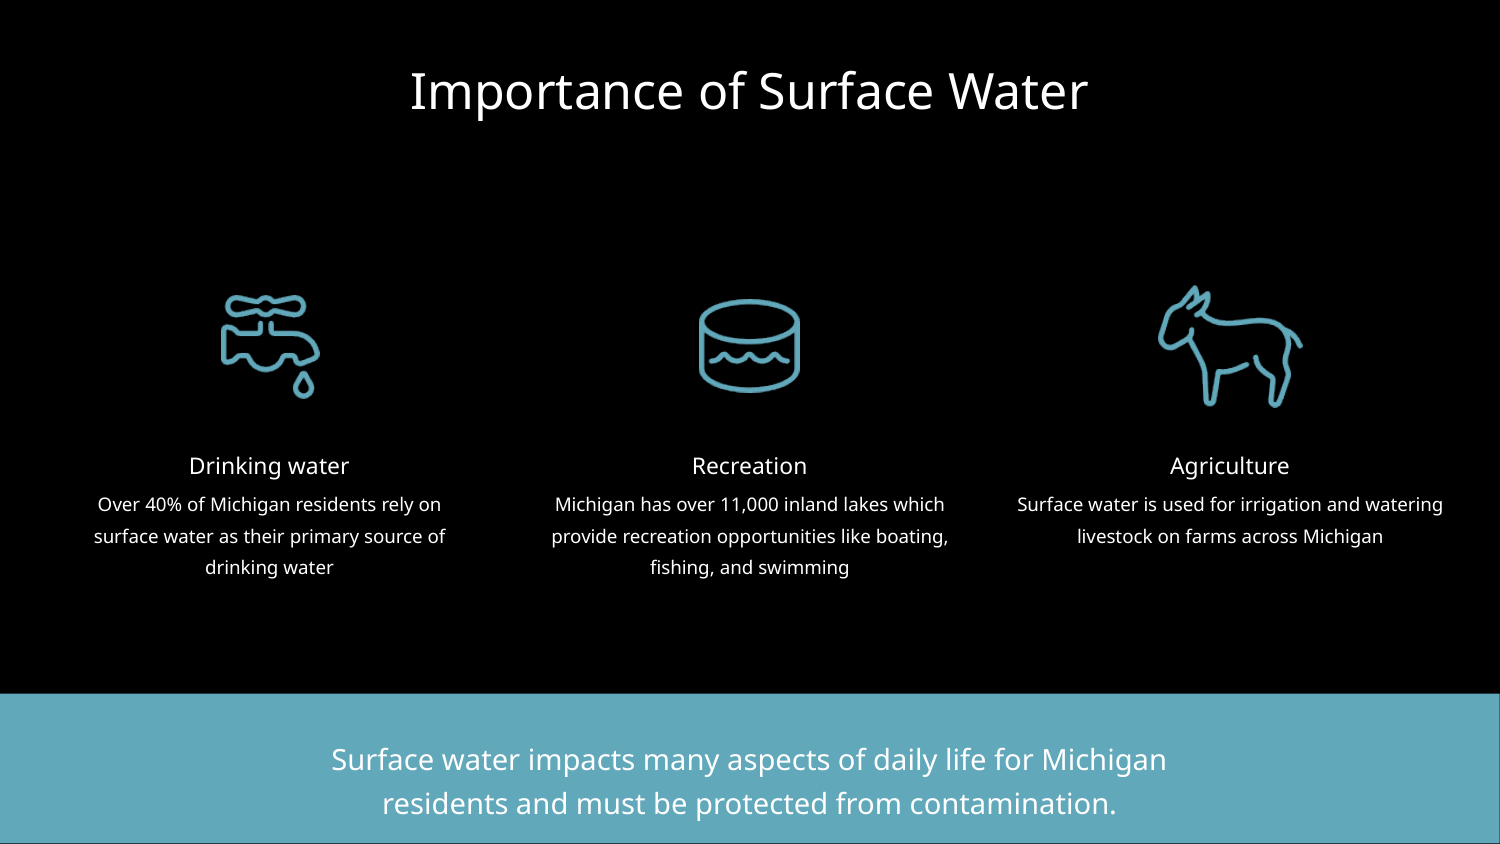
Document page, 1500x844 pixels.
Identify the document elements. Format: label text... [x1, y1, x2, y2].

text_box Recreation [524, 445, 975, 474]
text_box Over 40% of Michigan residents rely on surface water as their primary source of drinking water [65, 484, 473, 563]
picture [221, 294, 320, 399]
text_box [0, 693, 1500, 844]
picture [1158, 285, 1304, 408]
text_box Drinking water [65, 445, 473, 474]
text_box Importance of Surface Water [0, 44, 1500, 108]
text_box Surface water impacts many aspects of daily life for Michigan residents and must be protected from contamination. [269, 732, 1230, 804]
text_box Surface water is used for irrigation and watering livestock on farms across Michigan [1002, 484, 1459, 537]
text_box Michigan has over 11,000 inland lakes which provide recreation opportunities like boating, fishing, and swimming [524, 484, 975, 563]
text_box Agriculture [1002, 445, 1459, 474]
picture [698, 299, 800, 394]
